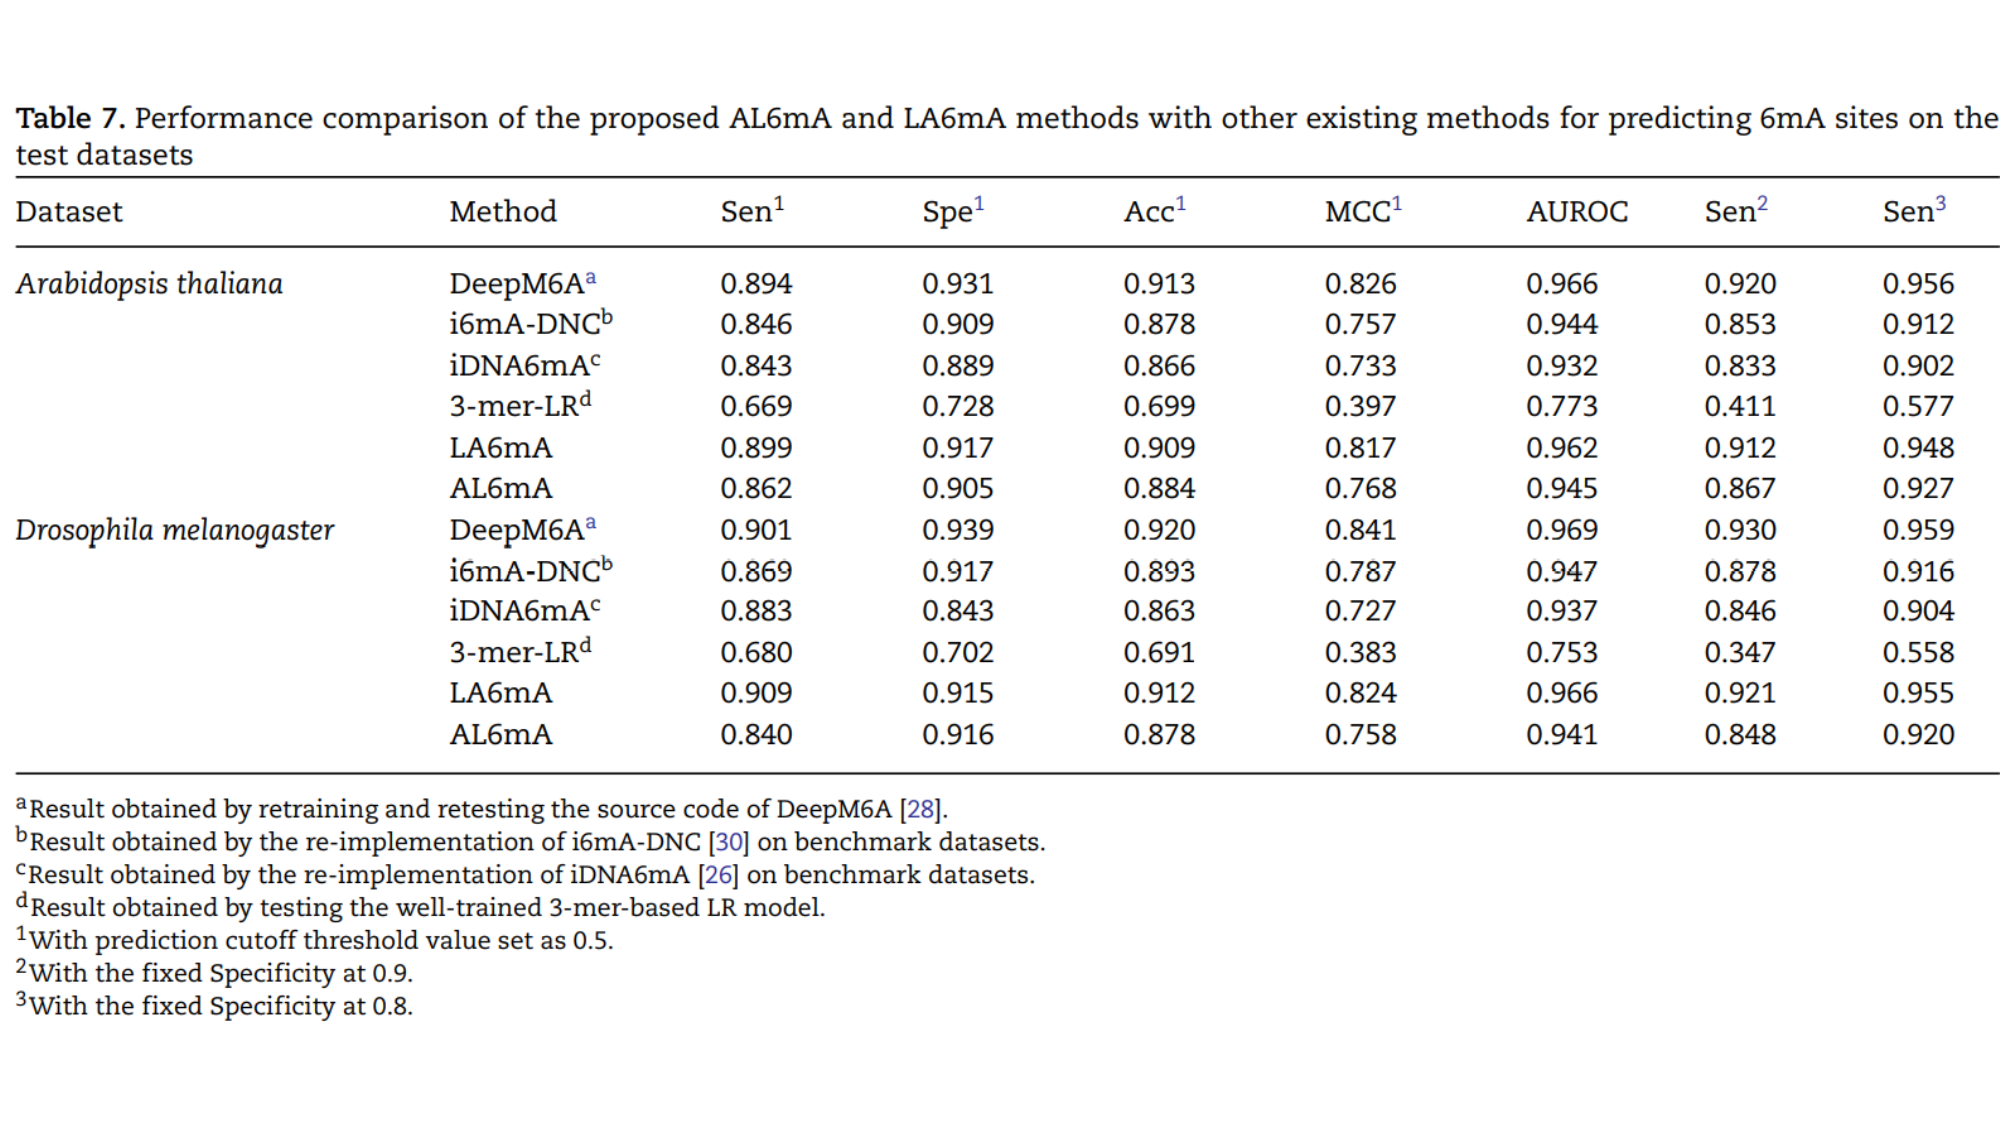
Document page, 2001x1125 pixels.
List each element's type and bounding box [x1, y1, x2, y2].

picture [0, 94, 2000, 1031]
